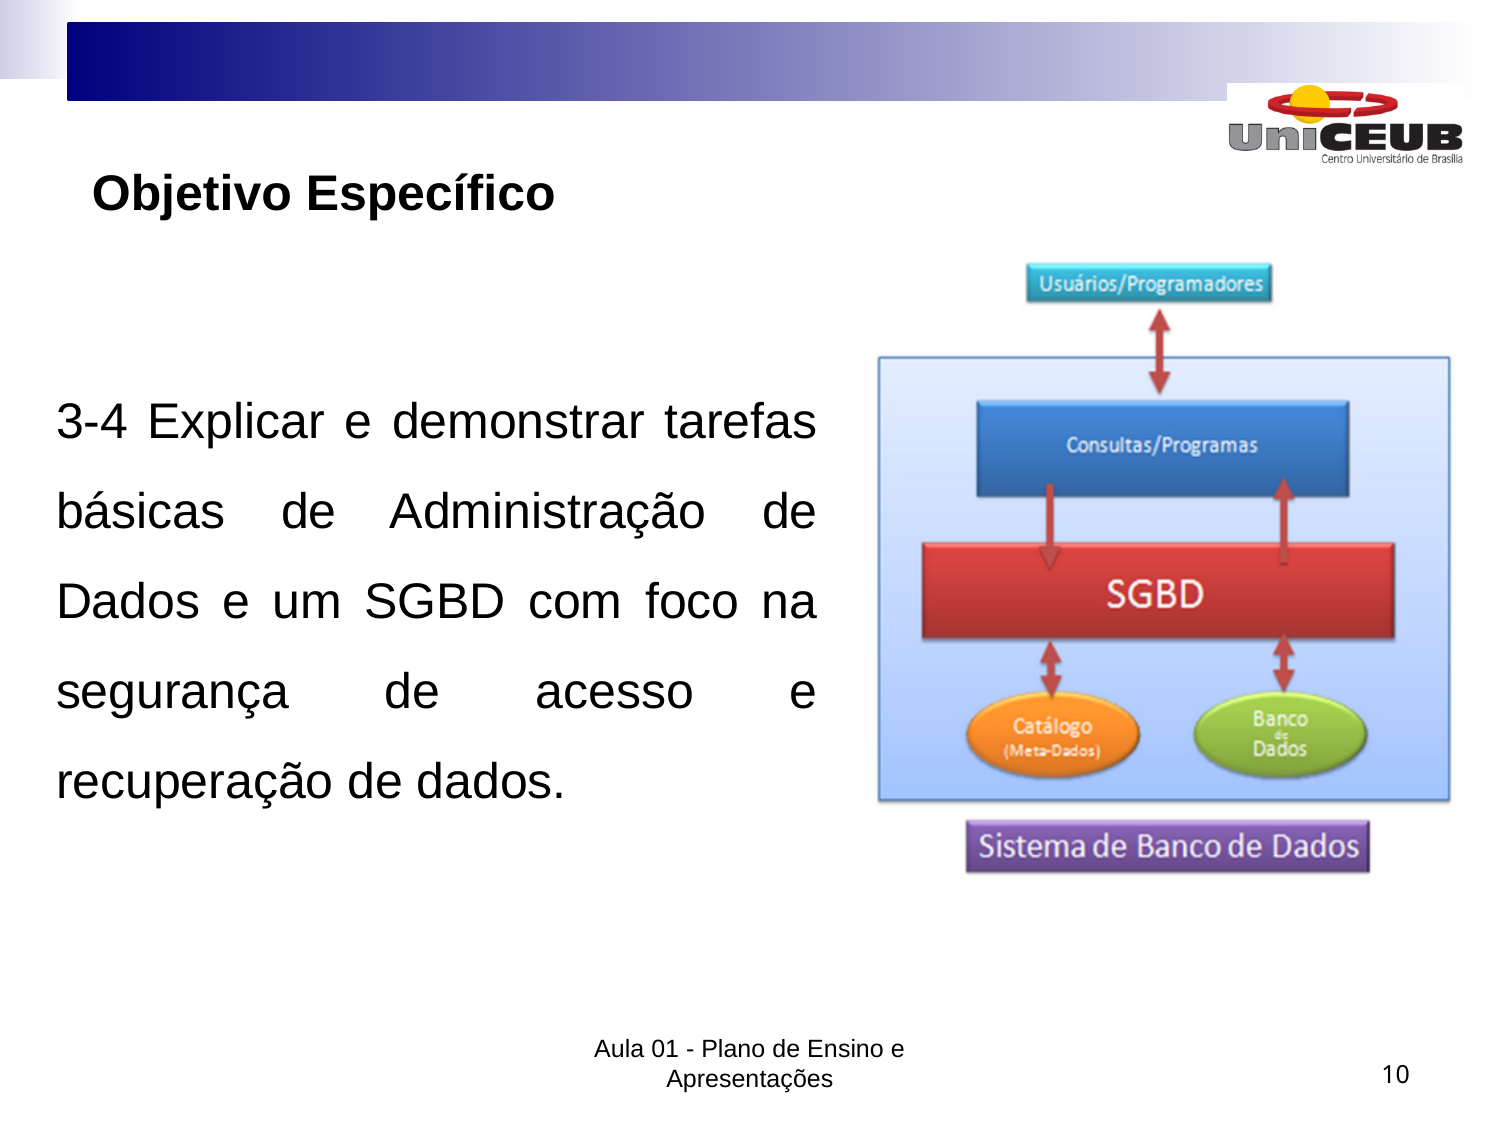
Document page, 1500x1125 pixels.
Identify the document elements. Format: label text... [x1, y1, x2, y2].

text_box Aula 01 - Plano de Ensino e Apresentações [512, 1024, 988, 1100]
text_box ‹#› [1074, 1024, 1425, 1100]
picture [855, 243, 1464, 889]
title Objetivo Específico [76, 78, 1427, 304]
text_box 3-4 Explicar e demonstrar tarefas básicas de Administração de Dados e um SGBD com foco na segurança de acesso e recuperação de dados. [41, 315, 833, 936]
picture [1227, 83, 1464, 165]
